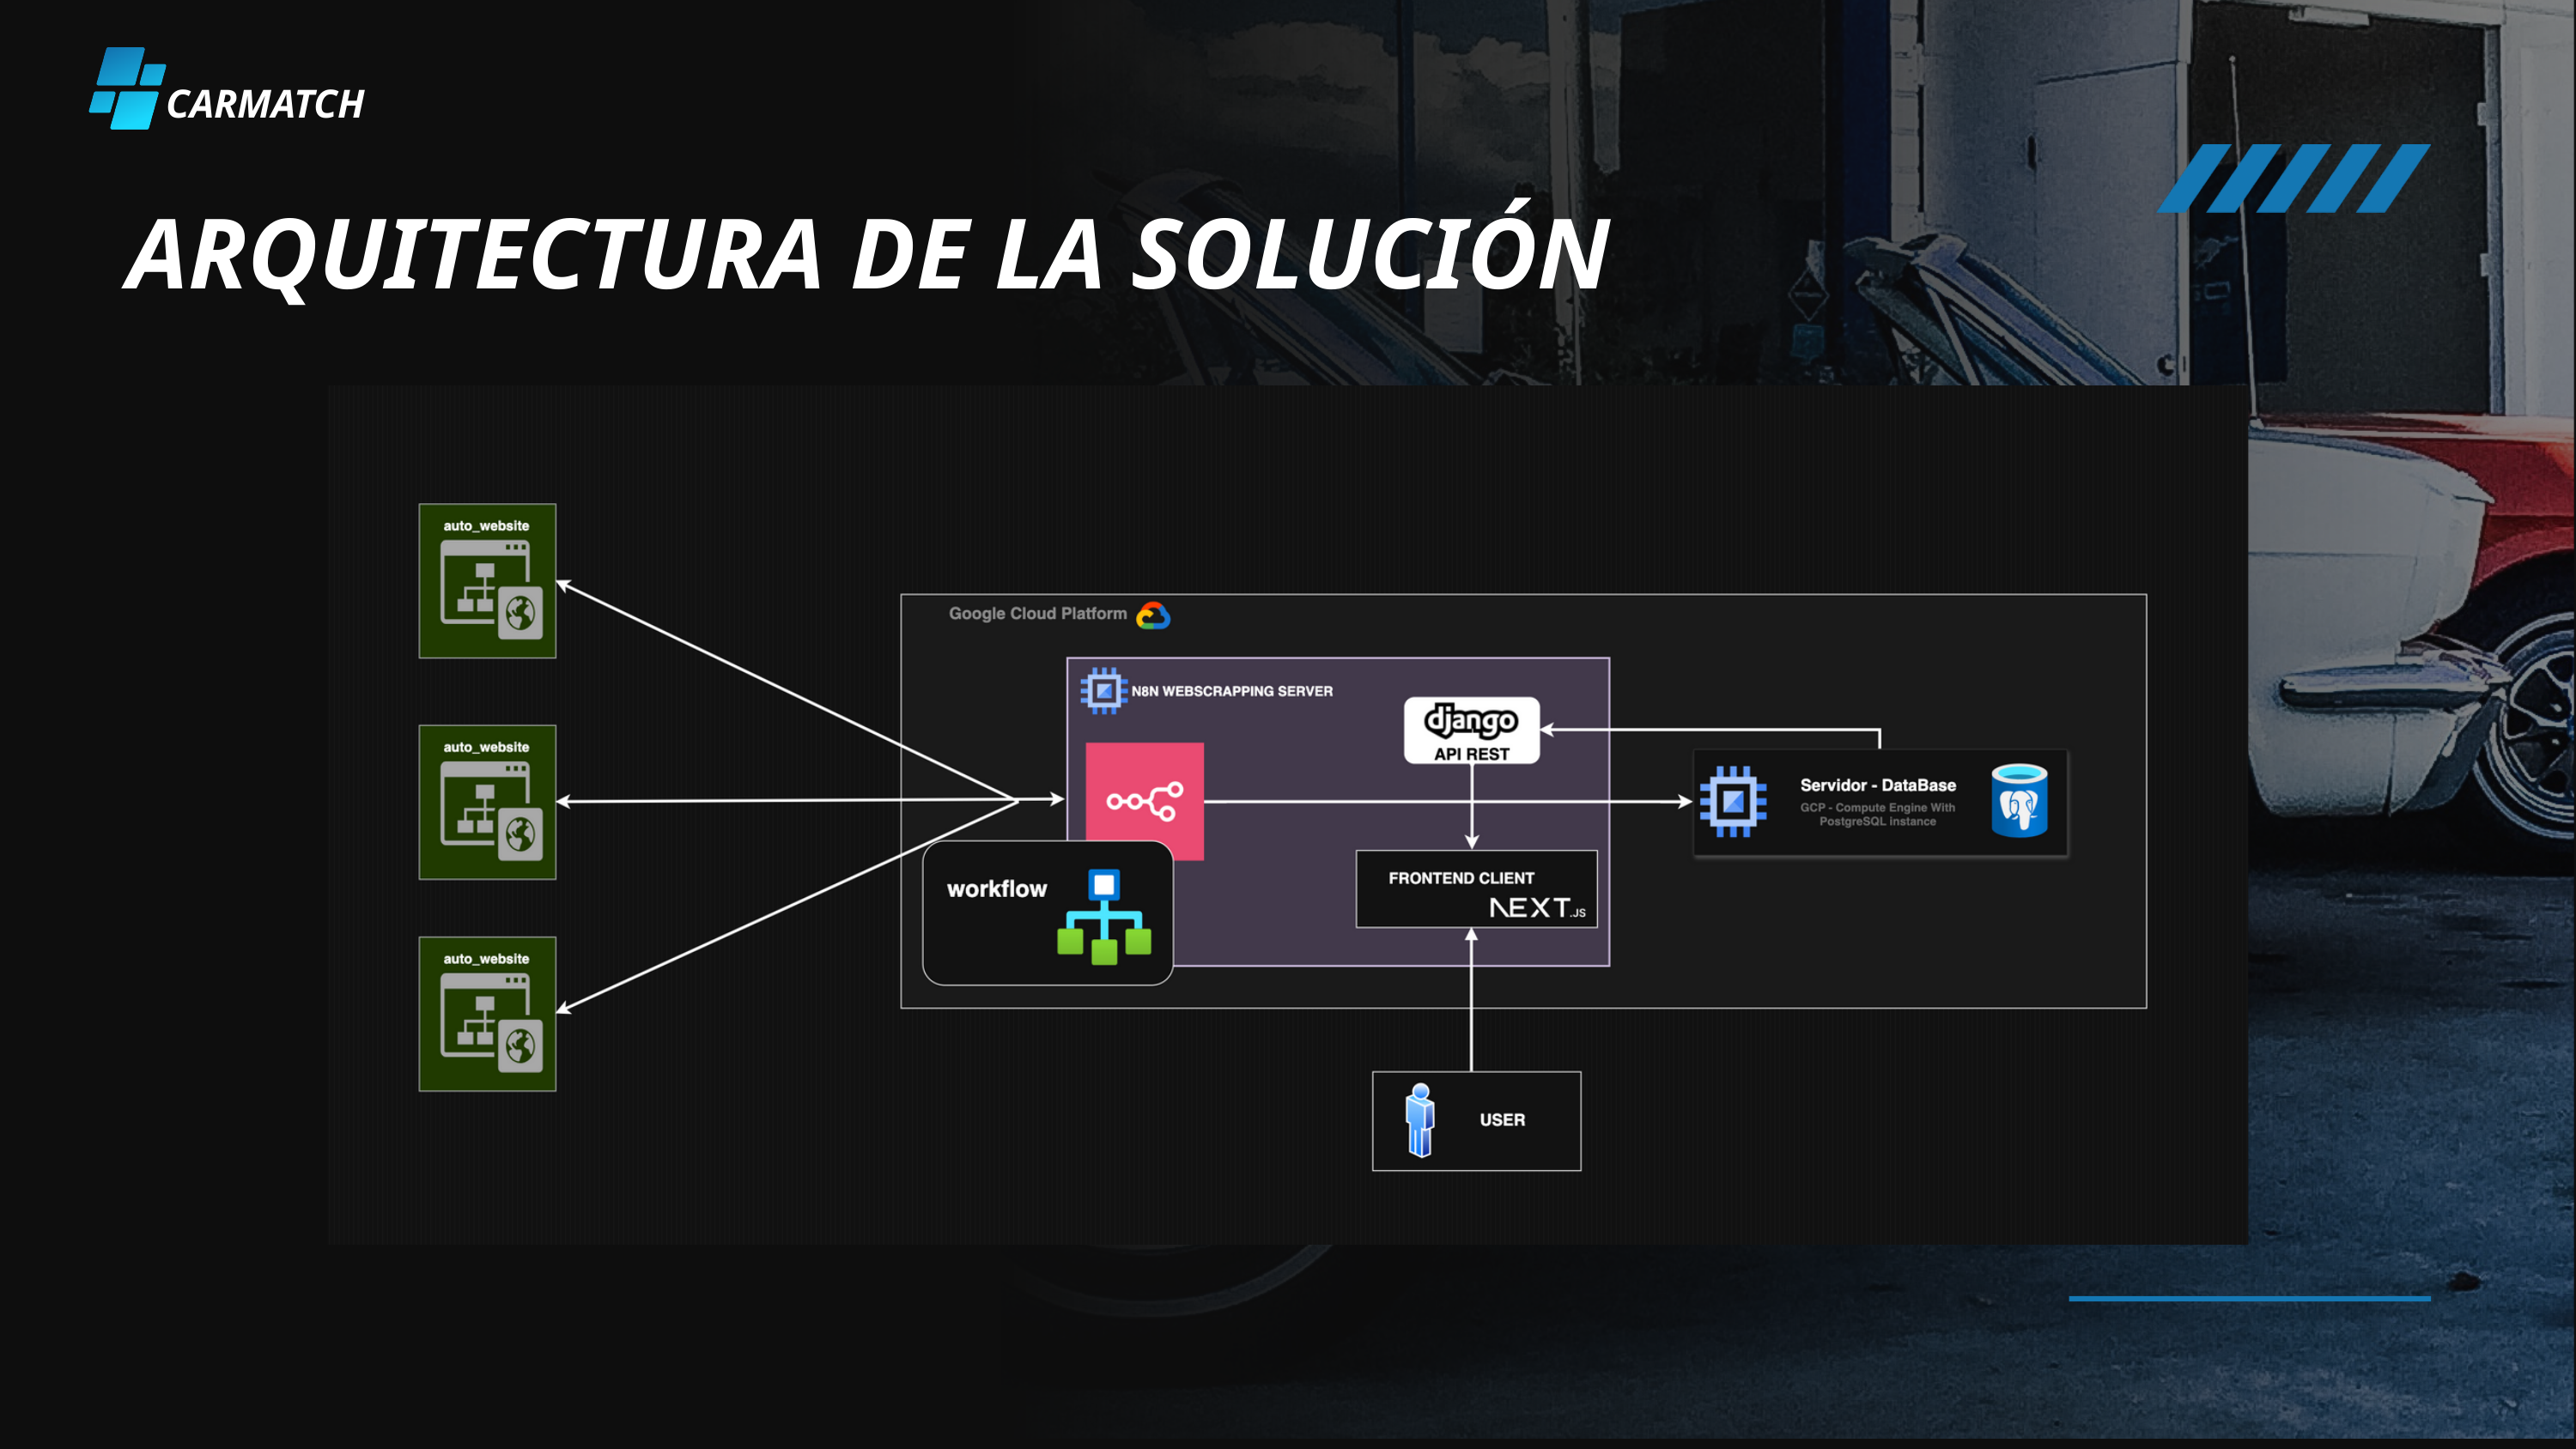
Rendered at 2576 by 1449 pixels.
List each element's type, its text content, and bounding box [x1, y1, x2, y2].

text_box ARQUITECTURA DE LA SOLUCIÓN [127, 211, 990, 309]
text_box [995, 0, 2576, 1447]
text_box CARMATCH [166, 87, 411, 126]
text_box [327, 385, 990, 1246]
text_box [88, 47, 167, 130]
